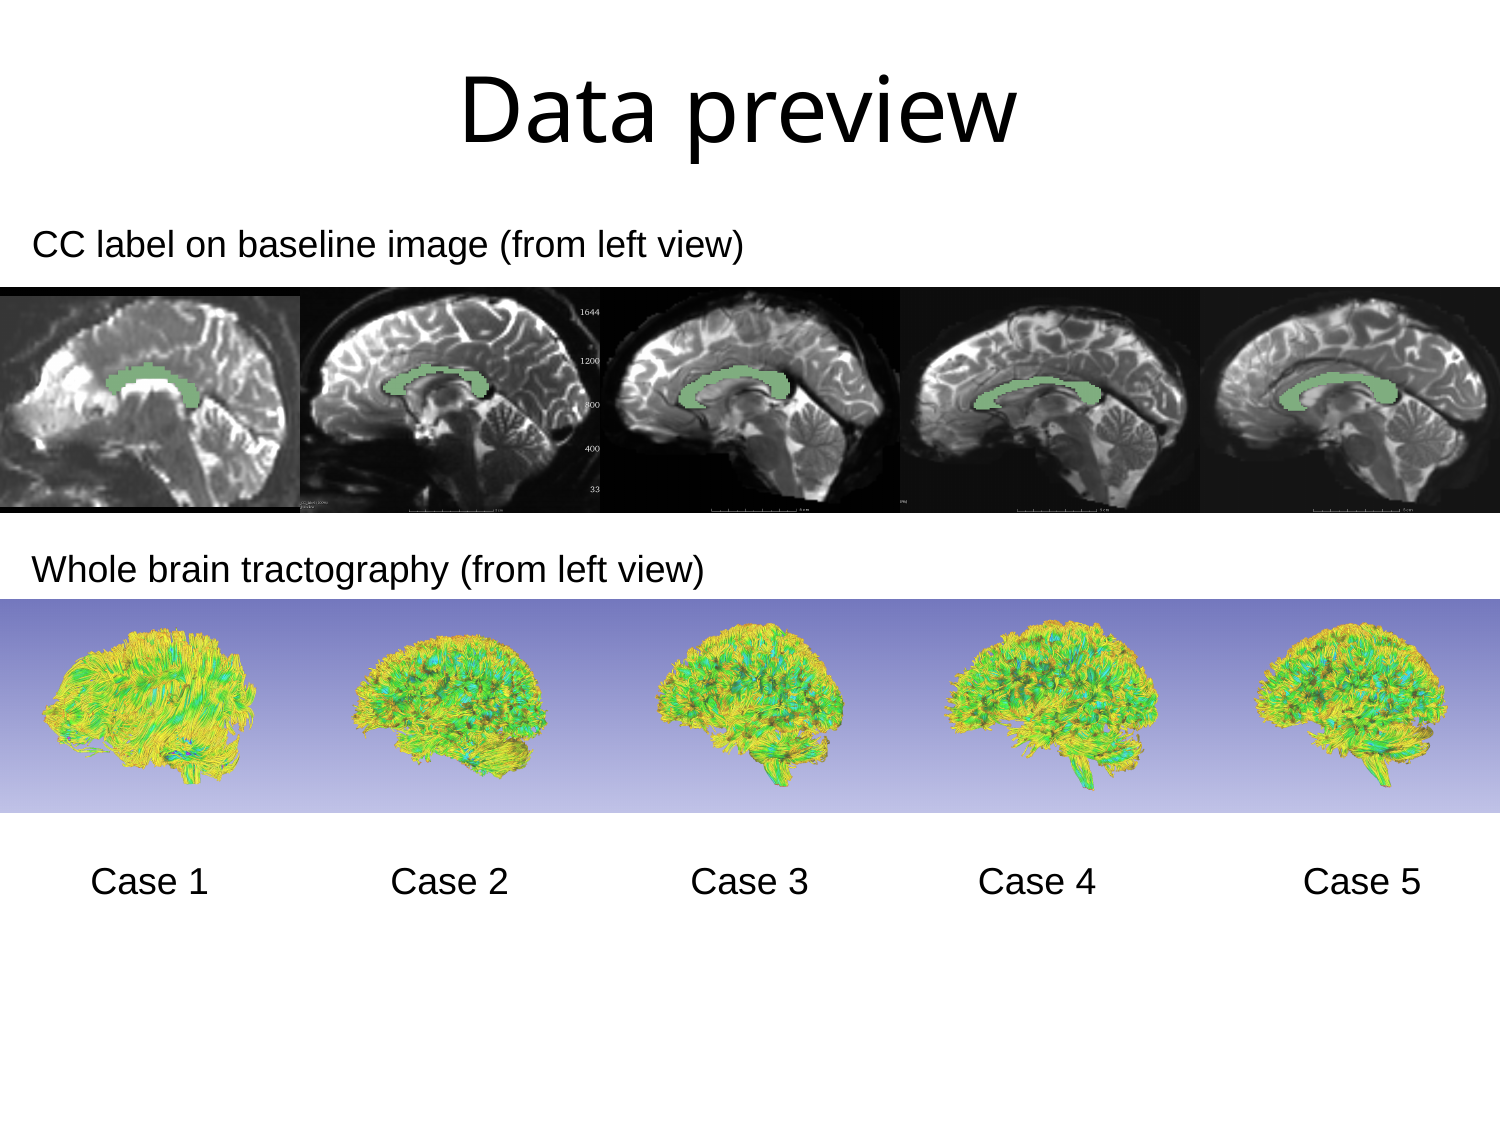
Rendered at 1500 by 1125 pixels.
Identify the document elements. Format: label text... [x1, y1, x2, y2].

text_box Whole brain tractography (from left view) [16, 537, 721, 597]
picture [0, 599, 1500, 813]
picture [0, 287, 1500, 513]
title Data preview [63, 12, 1413, 200]
text_box Case 2 [375, 849, 524, 910]
text_box CC label on baseline image (from left view) [17, 212, 760, 273]
text_box Case 3 [675, 849, 824, 910]
text_box Case 1 [75, 849, 224, 910]
text_box Case 4 [963, 849, 1112, 910]
text_box Case 5 [1288, 849, 1437, 910]
